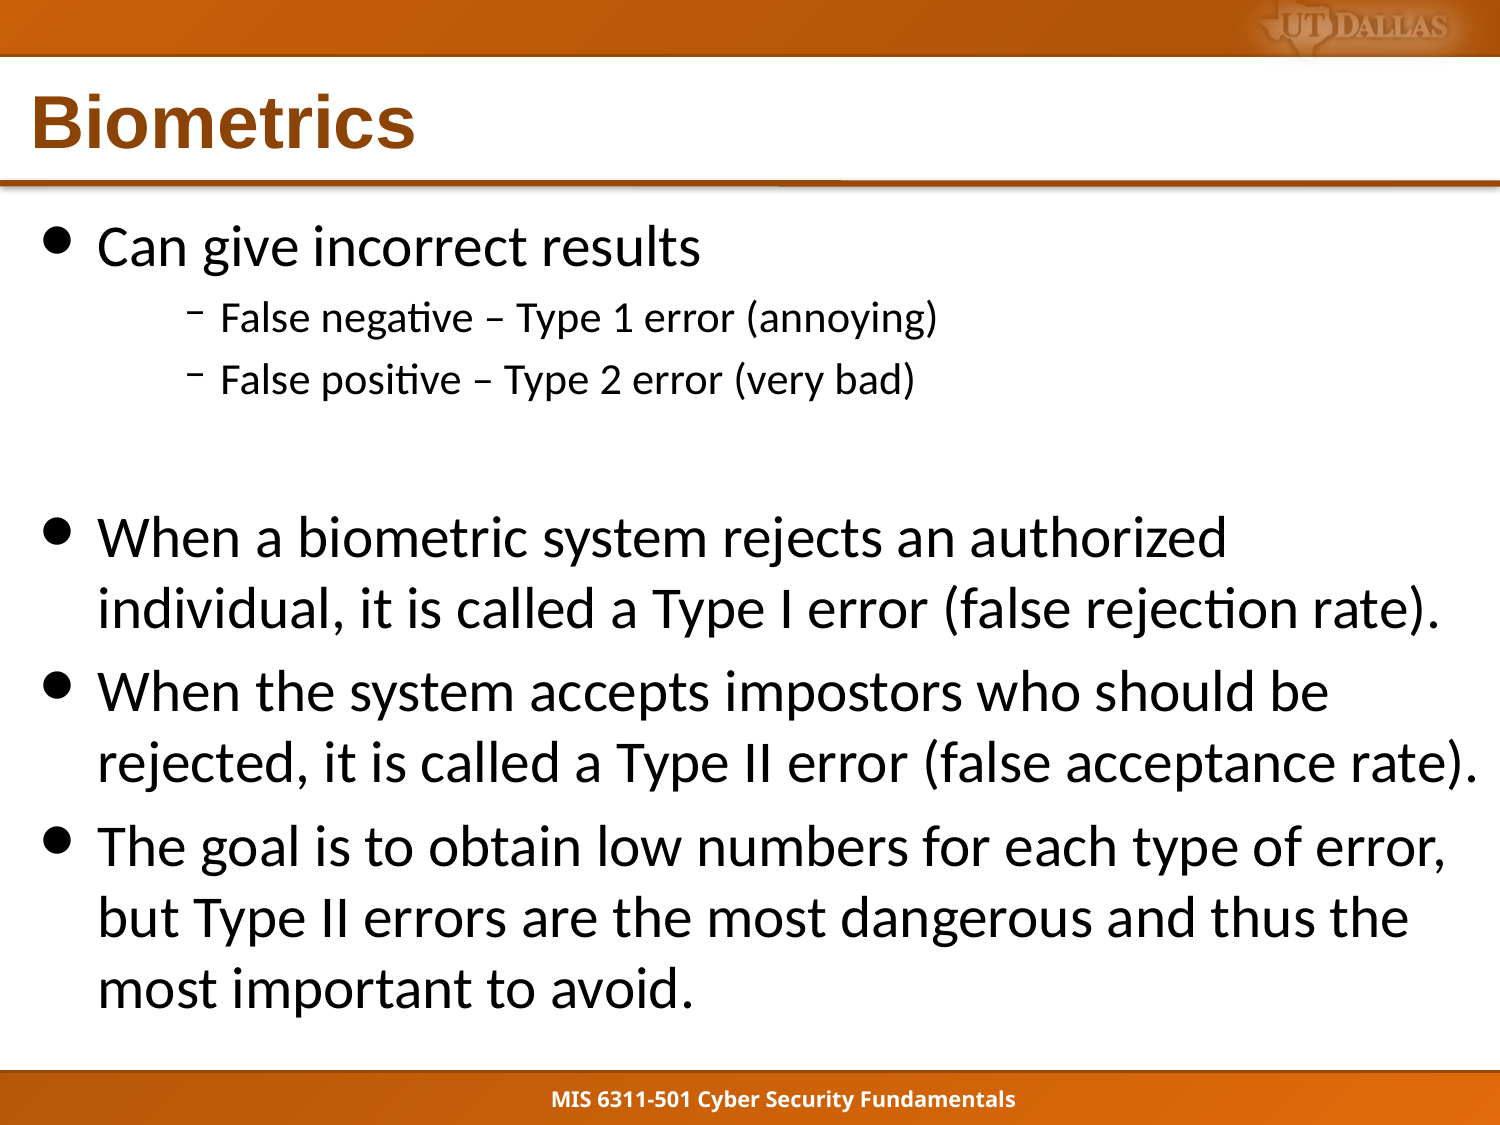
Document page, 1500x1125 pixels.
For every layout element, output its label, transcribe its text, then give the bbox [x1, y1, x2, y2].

list Can give incorrect results False negative – Type 1 error (annoying) False positive – Type 2 error (very bad) When a biometric system rejects an authorized individual, it is called a Type I error (false rejection rate). When the system accepts impostors who should be rejected, it is called a Type II error (false acceptance rate). The goal is to obtain low numbers for each type of error, but Type II errors are the most dangerous and thus the most important to avoid. [24, 199, 1500, 1077]
title Biometrics [0, 62, 1500, 176]
picture [1218, 0, 1500, 62]
